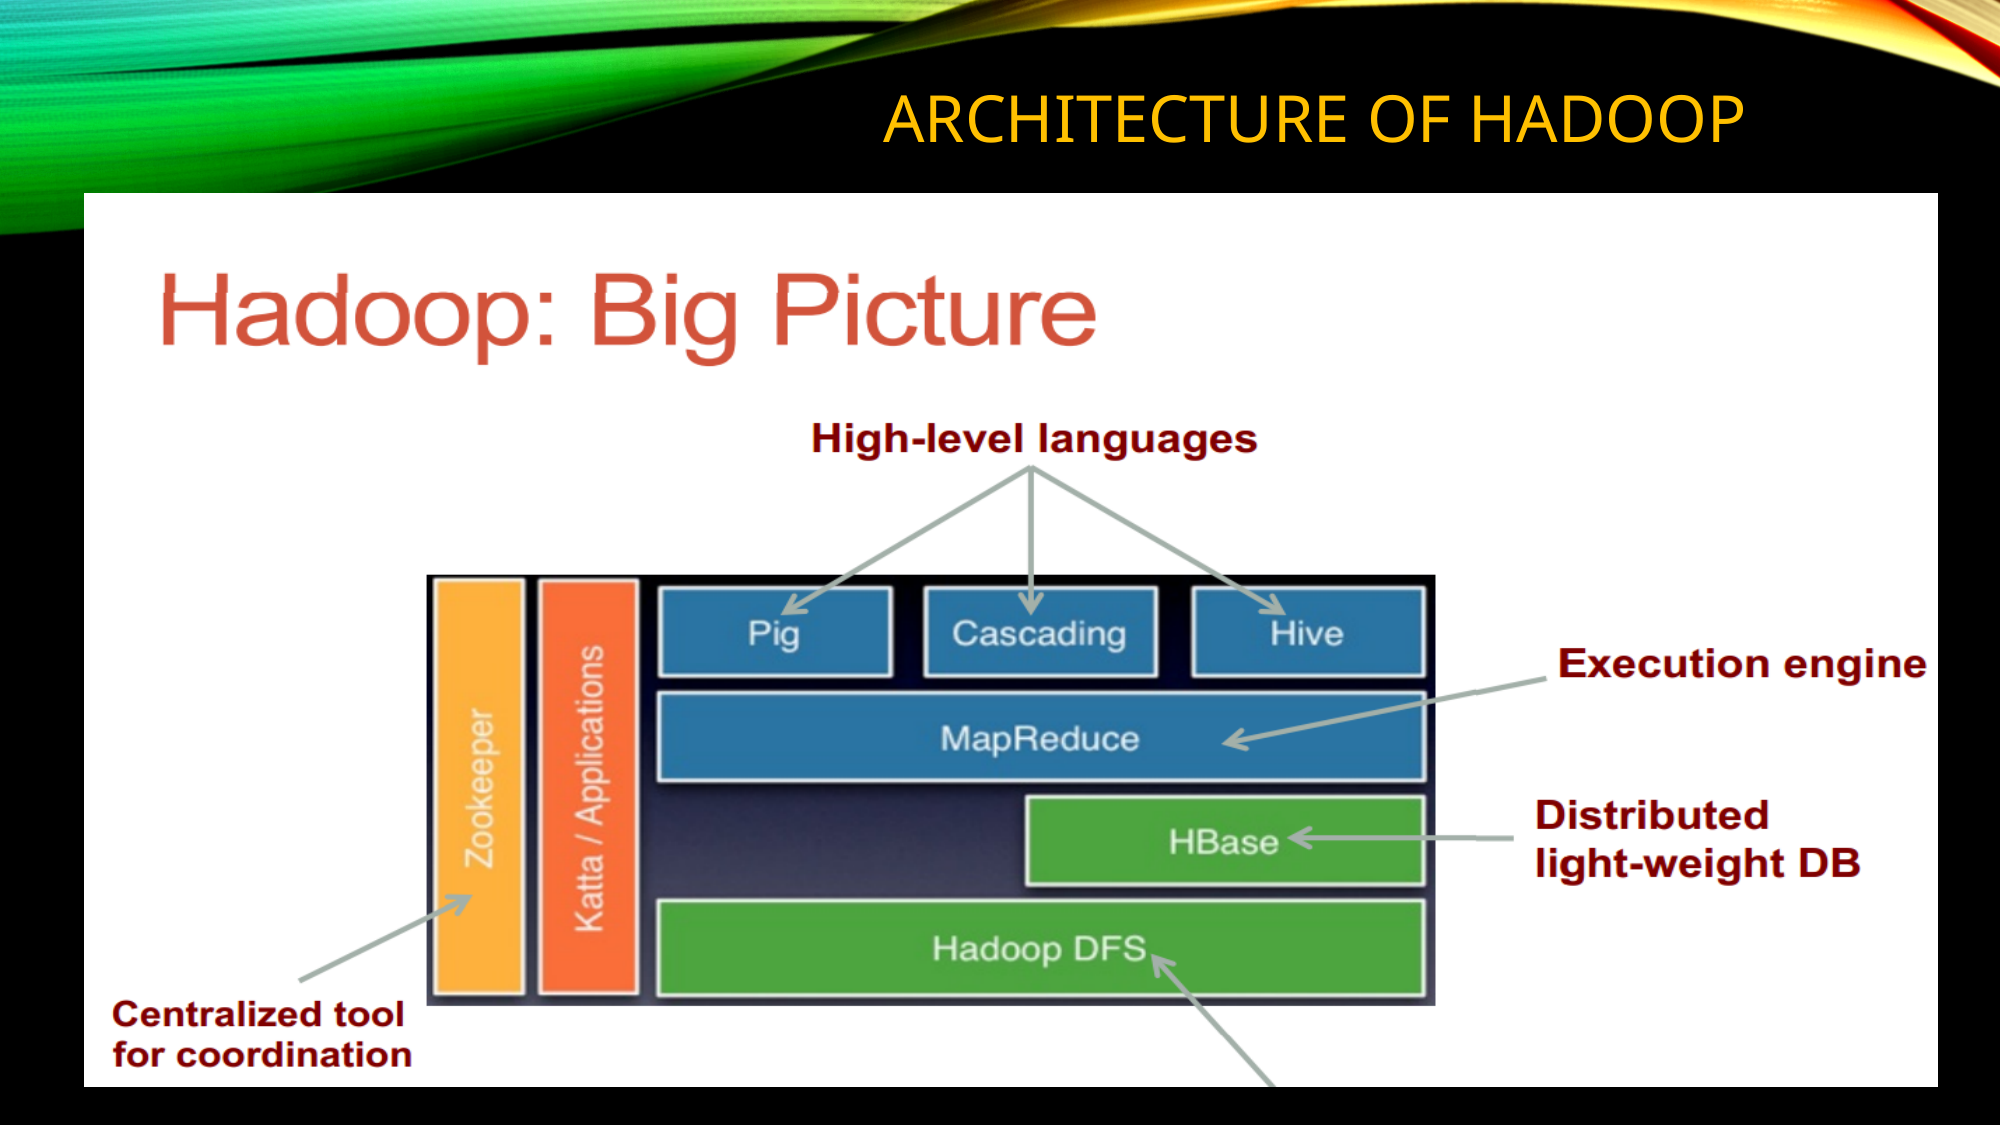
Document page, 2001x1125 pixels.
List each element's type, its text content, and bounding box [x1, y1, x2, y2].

picture [0, 0, 2000, 1087]
title ARCHITECTURE OF HADOOP [109, 79, 1762, 165]
